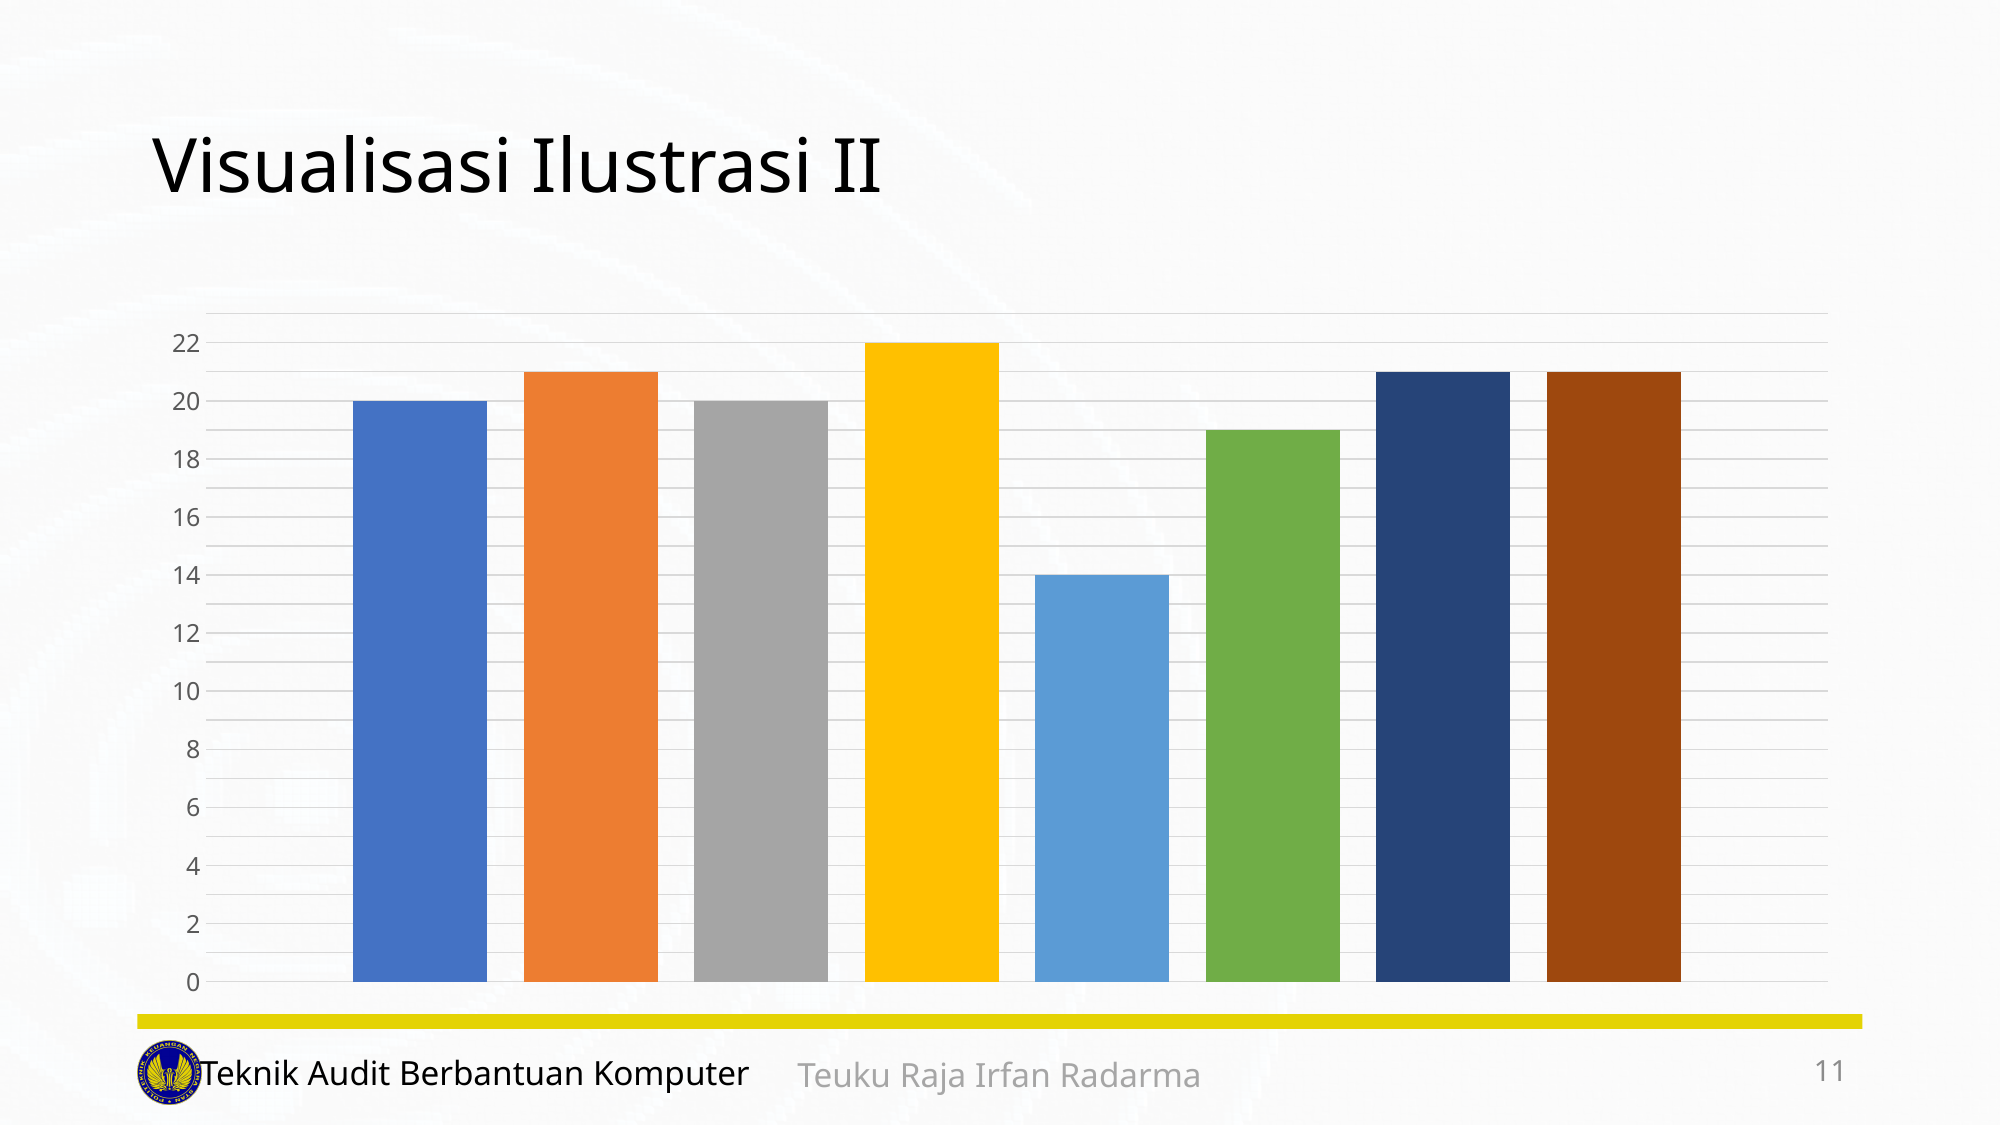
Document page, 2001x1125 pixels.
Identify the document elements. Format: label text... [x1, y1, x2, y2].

slide_number 11 [1412, 1042, 1863, 1103]
picture [137, 1040, 202, 1105]
title Visualisasi Ilustrasi II [137, 59, 1863, 278]
chart [137, 299, 1863, 1014]
